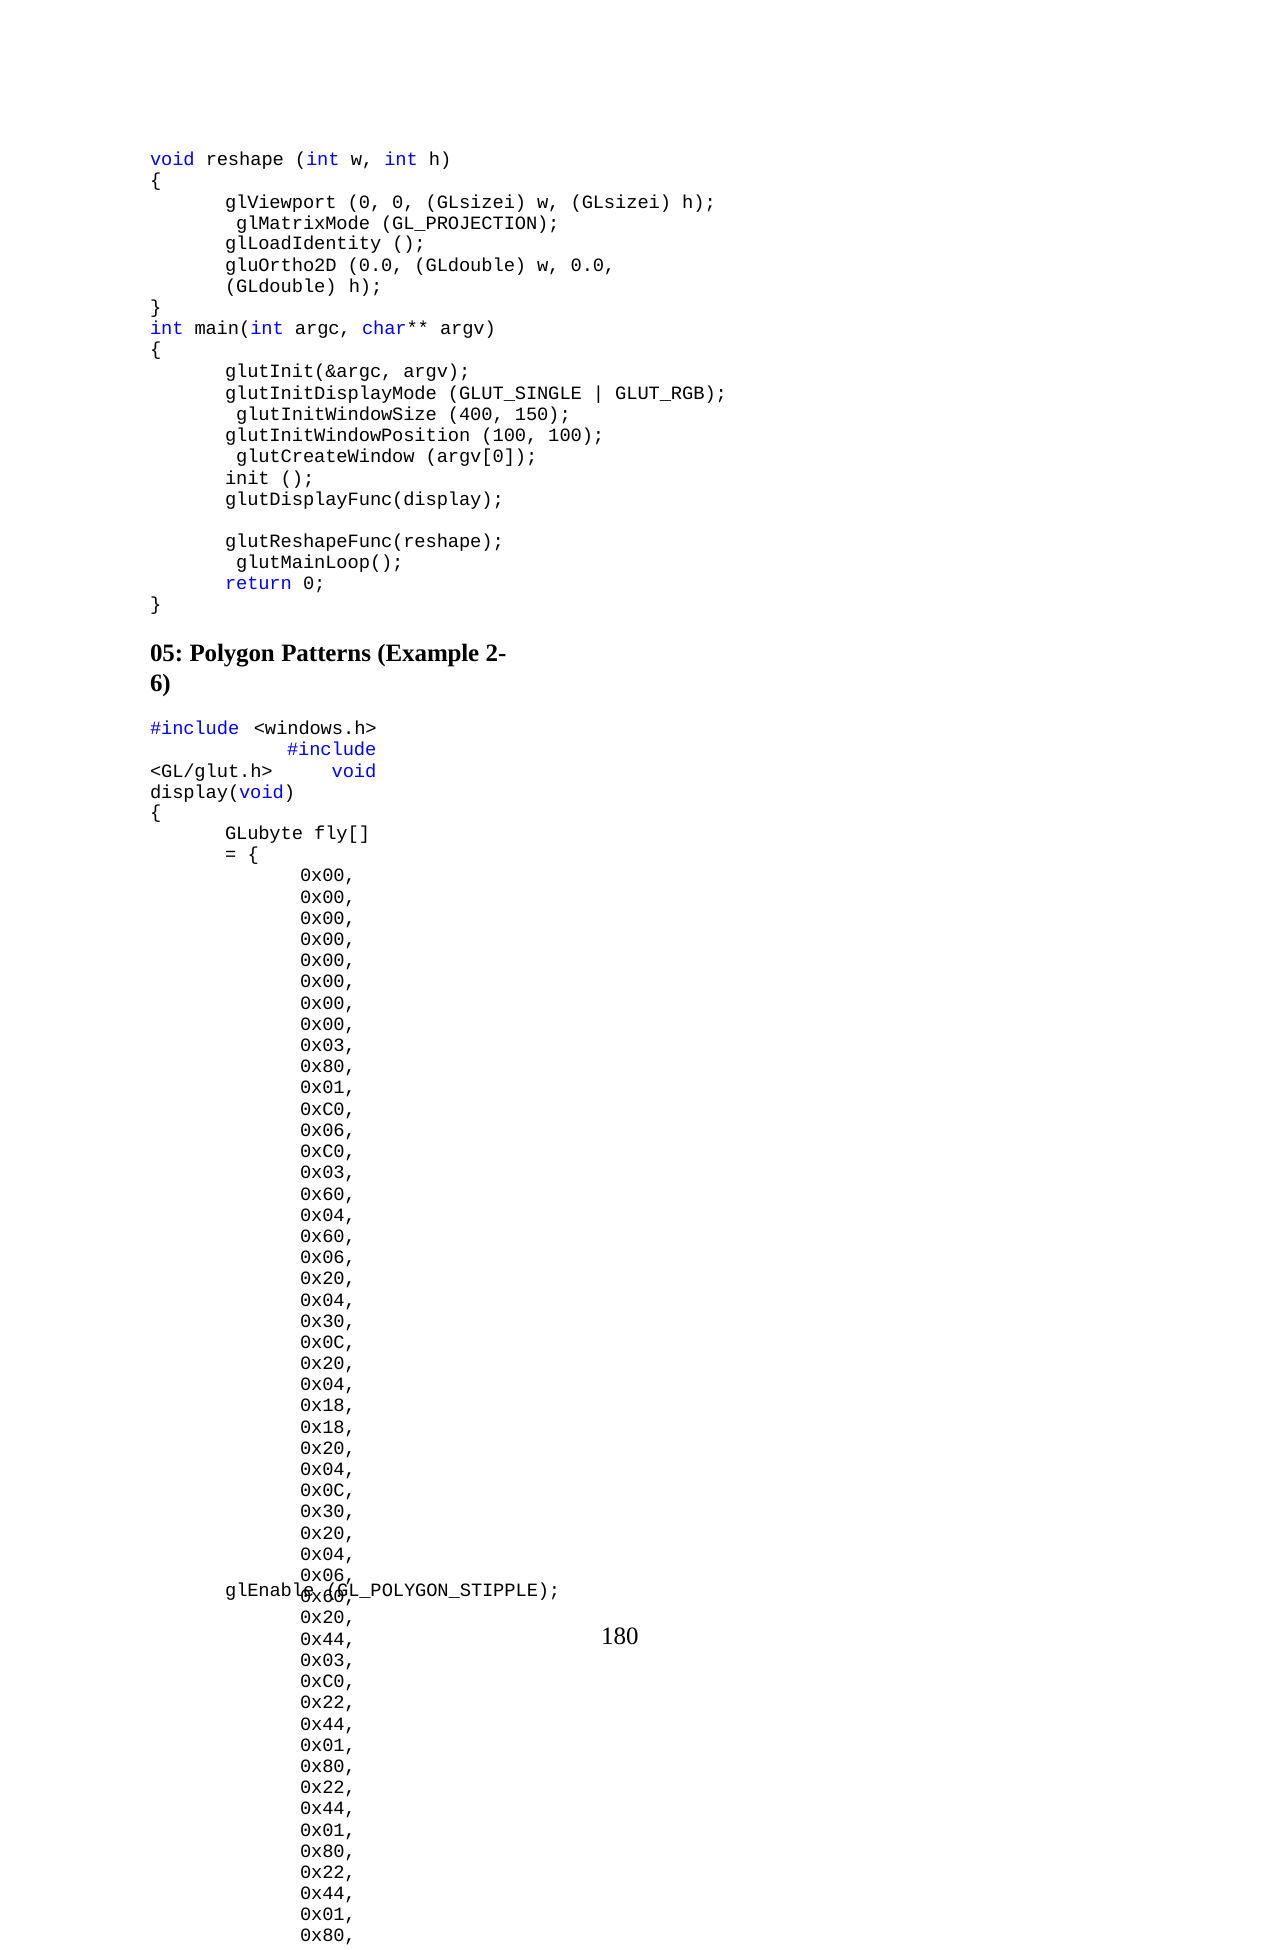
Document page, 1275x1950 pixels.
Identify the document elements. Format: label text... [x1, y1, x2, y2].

text_box void reshape (int w, int h) { glViewport (0, 0, (GLsizei) w, (GLsizei) h); glMatrixMode (GL_PROJECTION); glLoadIdentity (); gluOrtho2D (0.0, (GLdouble) w, 0.0, (GLdouble) h); } int main(int argc, char** argv) { glutInit(&argc, argv); glutInitDisplayMode (GLUT_SINGLE | GLUT_RGB); glutInitWindowSize (400, 150); glutInitWindowPosition (100, 100); glutCreateWindow (argv[0]); init (); glutDisplayFunc(display); glutReshapeFunc(reshape); glutMainLoop(); return 0; } 05: Polygon Patterns (Example 2-6) #include <windows.h> #include <GL/glut.h> void display(void) { GLubyte fly[] = { 0x00, 0x00, 0x00, 0x00, 0x00, 0x00, 0x00, 0x00, 0x03, 0x80, 0x01, 0xC0, 0x06, 0xC0, 0x03, 0x60, 0x04, 0x60, 0x06, 0x20, 0x04, 0x30, 0x0C, 0x20, 0x04, 0x18, 0x18, 0x20, 0x04, 0x0C, 0x30, 0x20, 0x04, 0x06, 0x60, 0x20, 0x44, 0x03, 0xC0, 0x22, 0x44, 0x01, 0x80, 0x22, 0x44, 0x01, 0x80, 0x22, 0x44, 0x01, 0x80, 0x22, 0x44, 0x01, 0x80, 0x22, 0x44, 0x01, 0x80, 0x22, 0x44, 0x01, 0x80, 0x22, 0x66, 0x01, 0x80, 0x66, 0x33, 0x01, 0x80, 0xCC, 0x19, 0x81, 0x81, 0x98, 0x0C, 0xC1, 0x83, 0x30, 0x07, 0xe1, 0x87, 0xe0, 0x03, 0x3f, 0xfc, 0xc0, 0x03, 0x31, 0x8c, 0xc0, 0x03, 0x33, 0xcc, 0xc0, 0x06, 0x64, 0x26, 0x60, 0x0c, 0xcc, 0x33, 0x30, 0x18, 0xcc, 0x33, 0x18, 0x10, 0xc4, 0x23, 0x08, 0x10, 0x63, 0xC6, 0x08, 0x10, 0x30, 0x0c, 0x08, 0x10, 0x18, 0x18, 0x08, 0x10, 0x00, 0x00, 0x08}; GLubyte halftone[] = { 0xAA, 0xAA, 0xAA, 0xAA, 0x55, 0x55, 0x55, 0x55, 0xAA, 0xAA, 0xAA, 0xAA, 0x55, 0x55, 0x55, 0x55, 0xAA, 0xAA, 0xAA, 0xAA, 0x55, 0x55, 0x55, 0x55, 0xAA, 0xAA, 0xAA, 0xAA, 0x55, 0x55, 0x55, 0x55, 0xAA, 0xAA, 0xAA, 0xAA, 0x55, 0x55, 0x55, 0x55, 0xAA, 0xAA, 0xAA, 0xAA, 0x55, 0x55, 0x55, 0x55, 0xAA, 0xAA, 0xAA, 0xAA, 0x55, 0x55, 0x55, 0x55, 0xAA, 0xAA, 0xAA, 0xAA, 0x55, 0x55, 0x55, 0x55, 0xAA, 0xAA, 0xAA, 0xAA, 0x55, 0x55, 0x55, 0x55, 0xAA, 0xAA, 0xAA, 0xAA, 0x55, 0x55, 0x55, 0x55, 0xAA, 0xAA, 0xAA, 0xAA, 0x55, 0x55, 0x55, 0x55, 0xAA, 0xAA, 0xAA, 0xAA, 0x55, 0x55, 0x55, 0x55, 0xAA, 0xAA, 0xAA, 0xAA, 0x55, 0x55, 0x55, 0x55, 0xAA, 0xAA, 0xAA, 0xAA, 0x55, 0x55, 0x55, 0x55, 0xAA, 0xAA, 0xAA, 0xAA, 0x55, 0x55, 0x55, 0x55, 0xAA, 0xAA, 0xAA, 0xAA, 0x55, 0x55, 0x55, 0x55}; glClear (GL_COLOR_BUFFER_BIT); glColor3f (1.0, 1.0, 1.0); /* draw one solid, unstippled rectangle, */ /* then two stippled rectangles */ glRectf (25.0, 25.0, 125.0, 125.0); [147, 144, 843, 1950]
